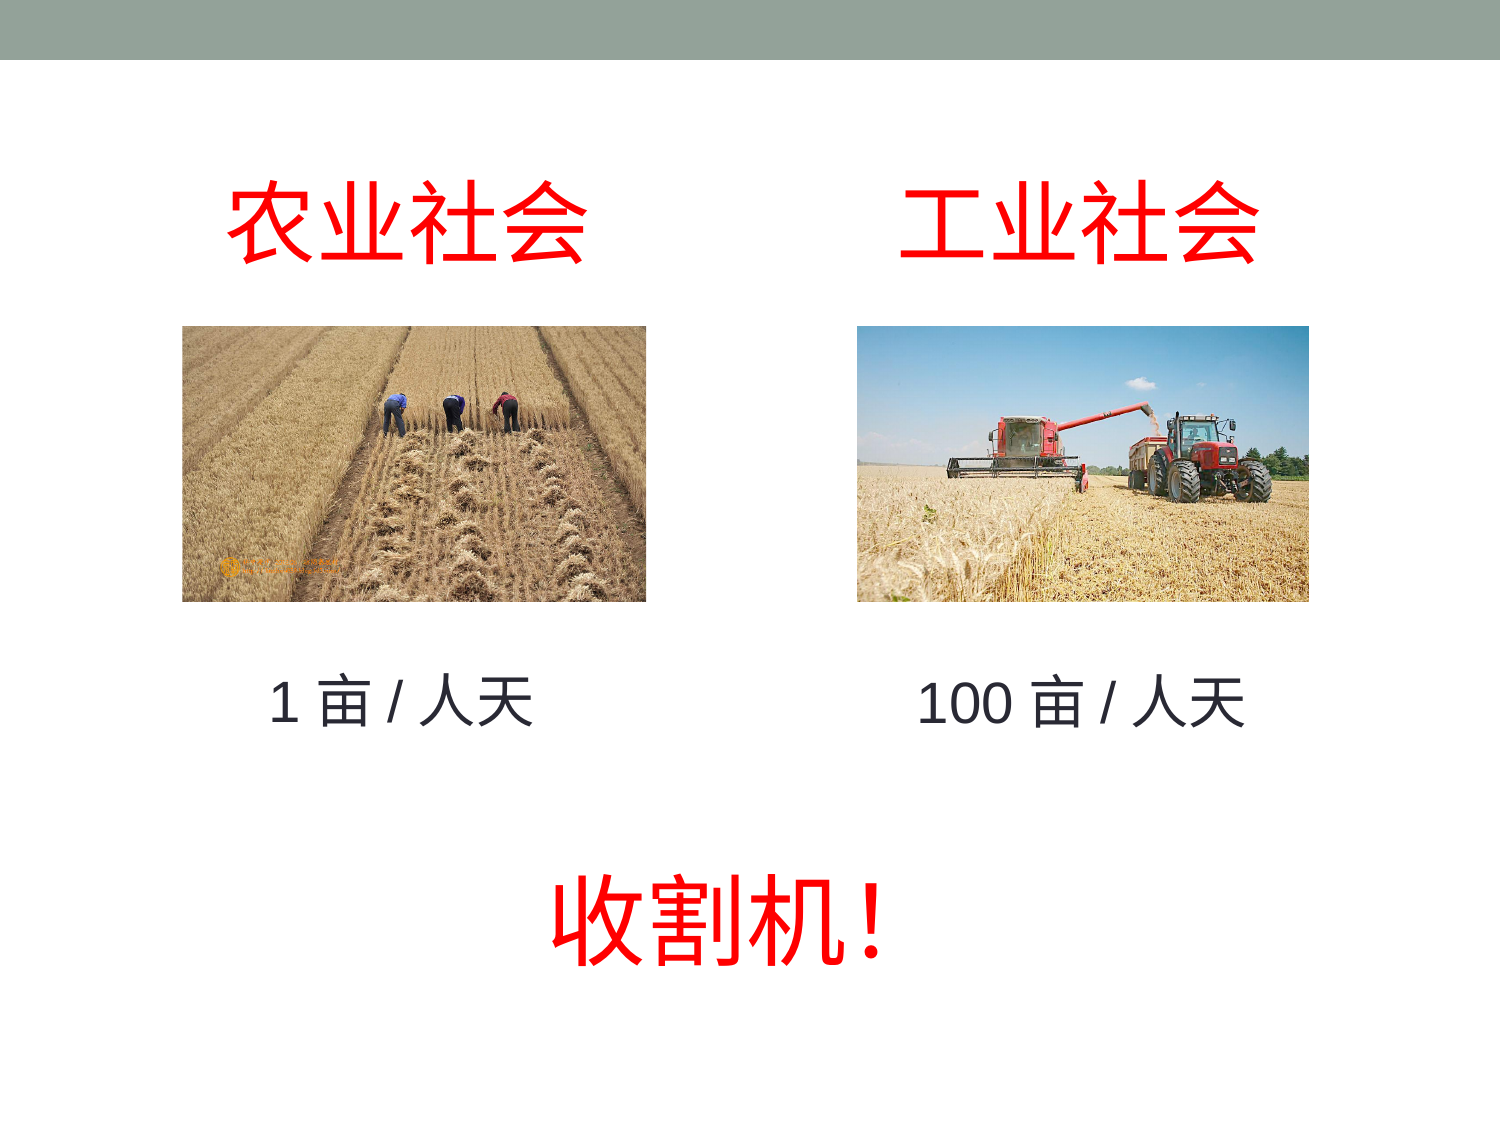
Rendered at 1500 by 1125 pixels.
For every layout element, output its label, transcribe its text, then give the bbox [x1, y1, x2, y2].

text_box 工业社会 [881, 158, 1279, 283]
text_box 1亩/人天 [254, 656, 550, 742]
text_box 农业社会 [210, 158, 607, 283]
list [182, 326, 647, 602]
text_box 收割机！ [531, 850, 962, 986]
picture [857, 326, 1309, 602]
text_box 100亩/人天 [902, 657, 1262, 743]
